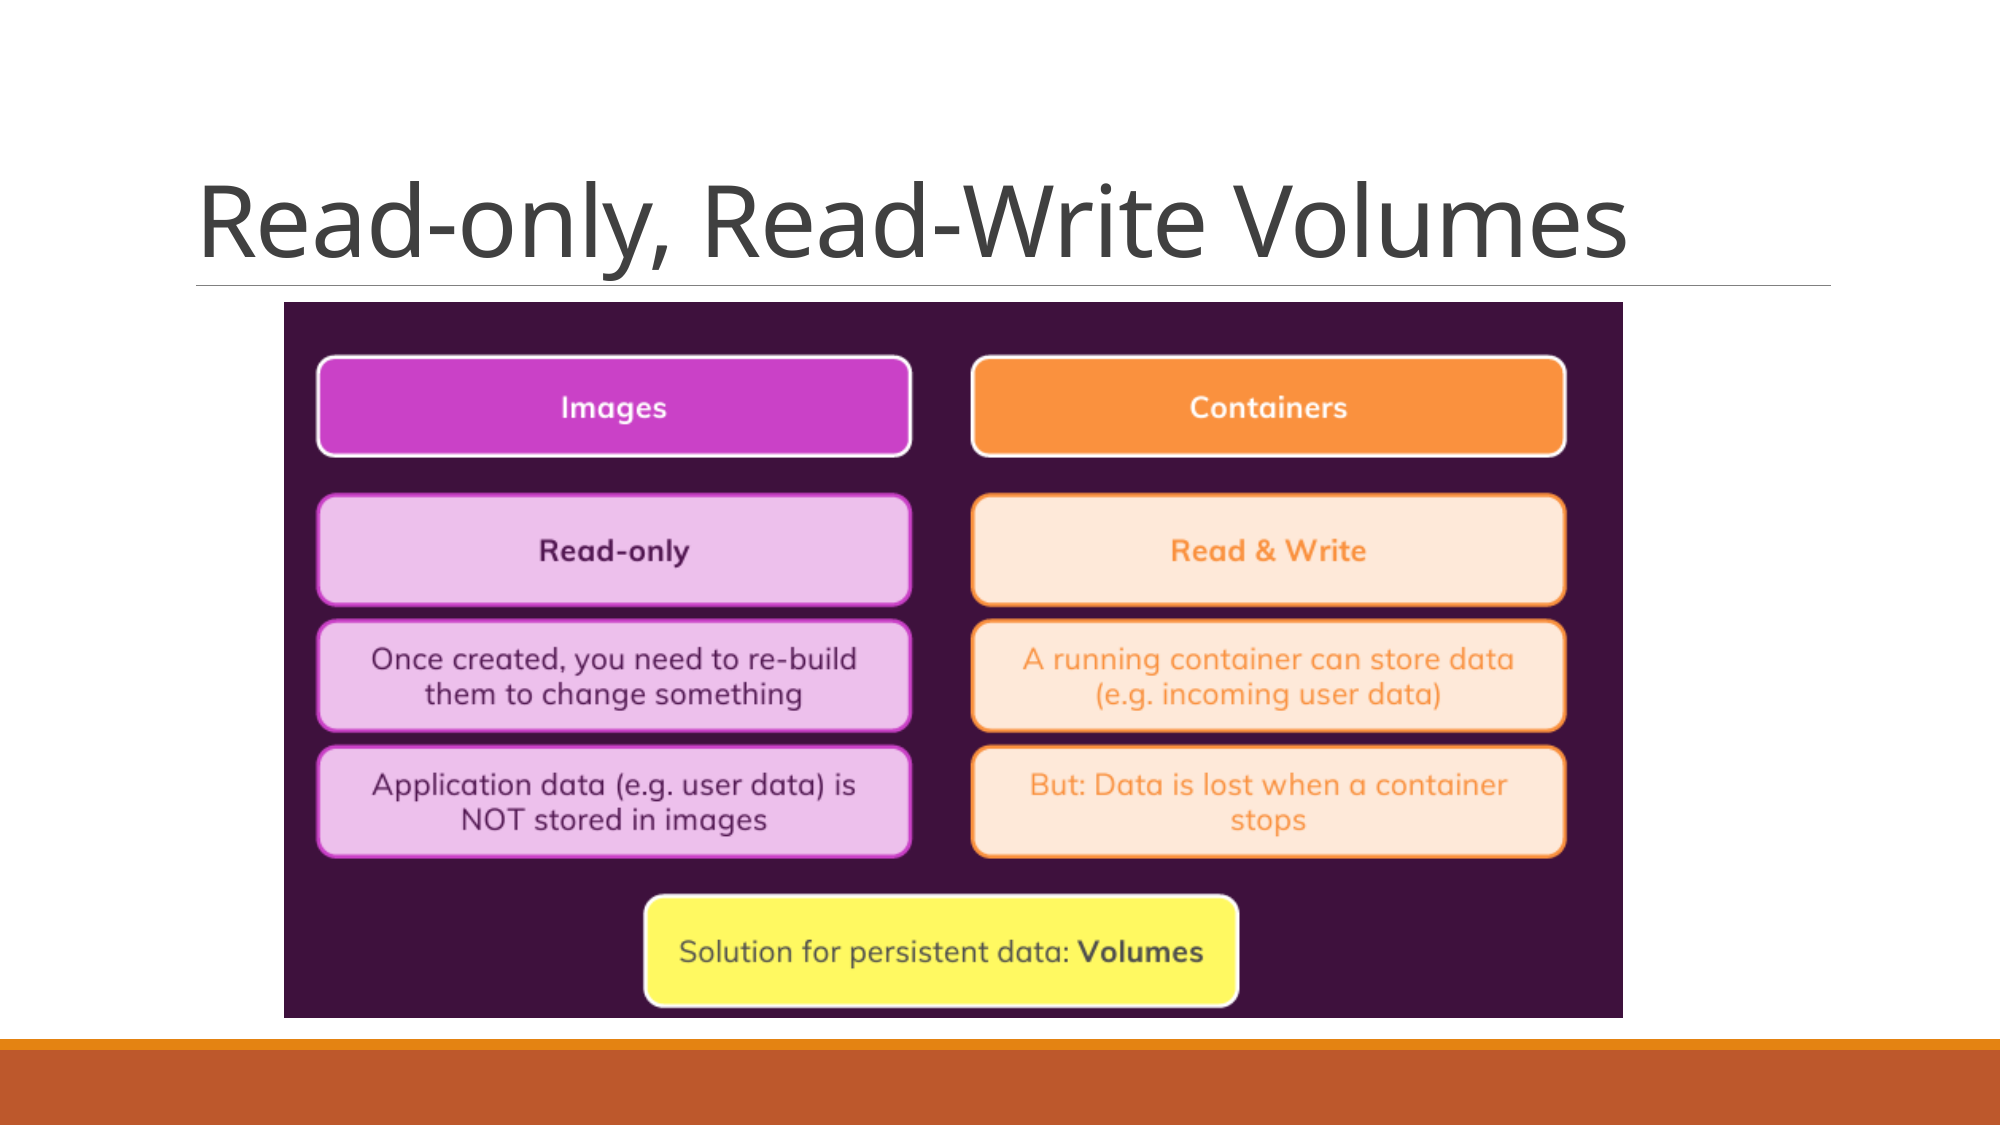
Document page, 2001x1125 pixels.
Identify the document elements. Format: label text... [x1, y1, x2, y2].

title Read-only, Read-Write Volumes [180, 47, 1830, 285]
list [284, 302, 1623, 1019]
